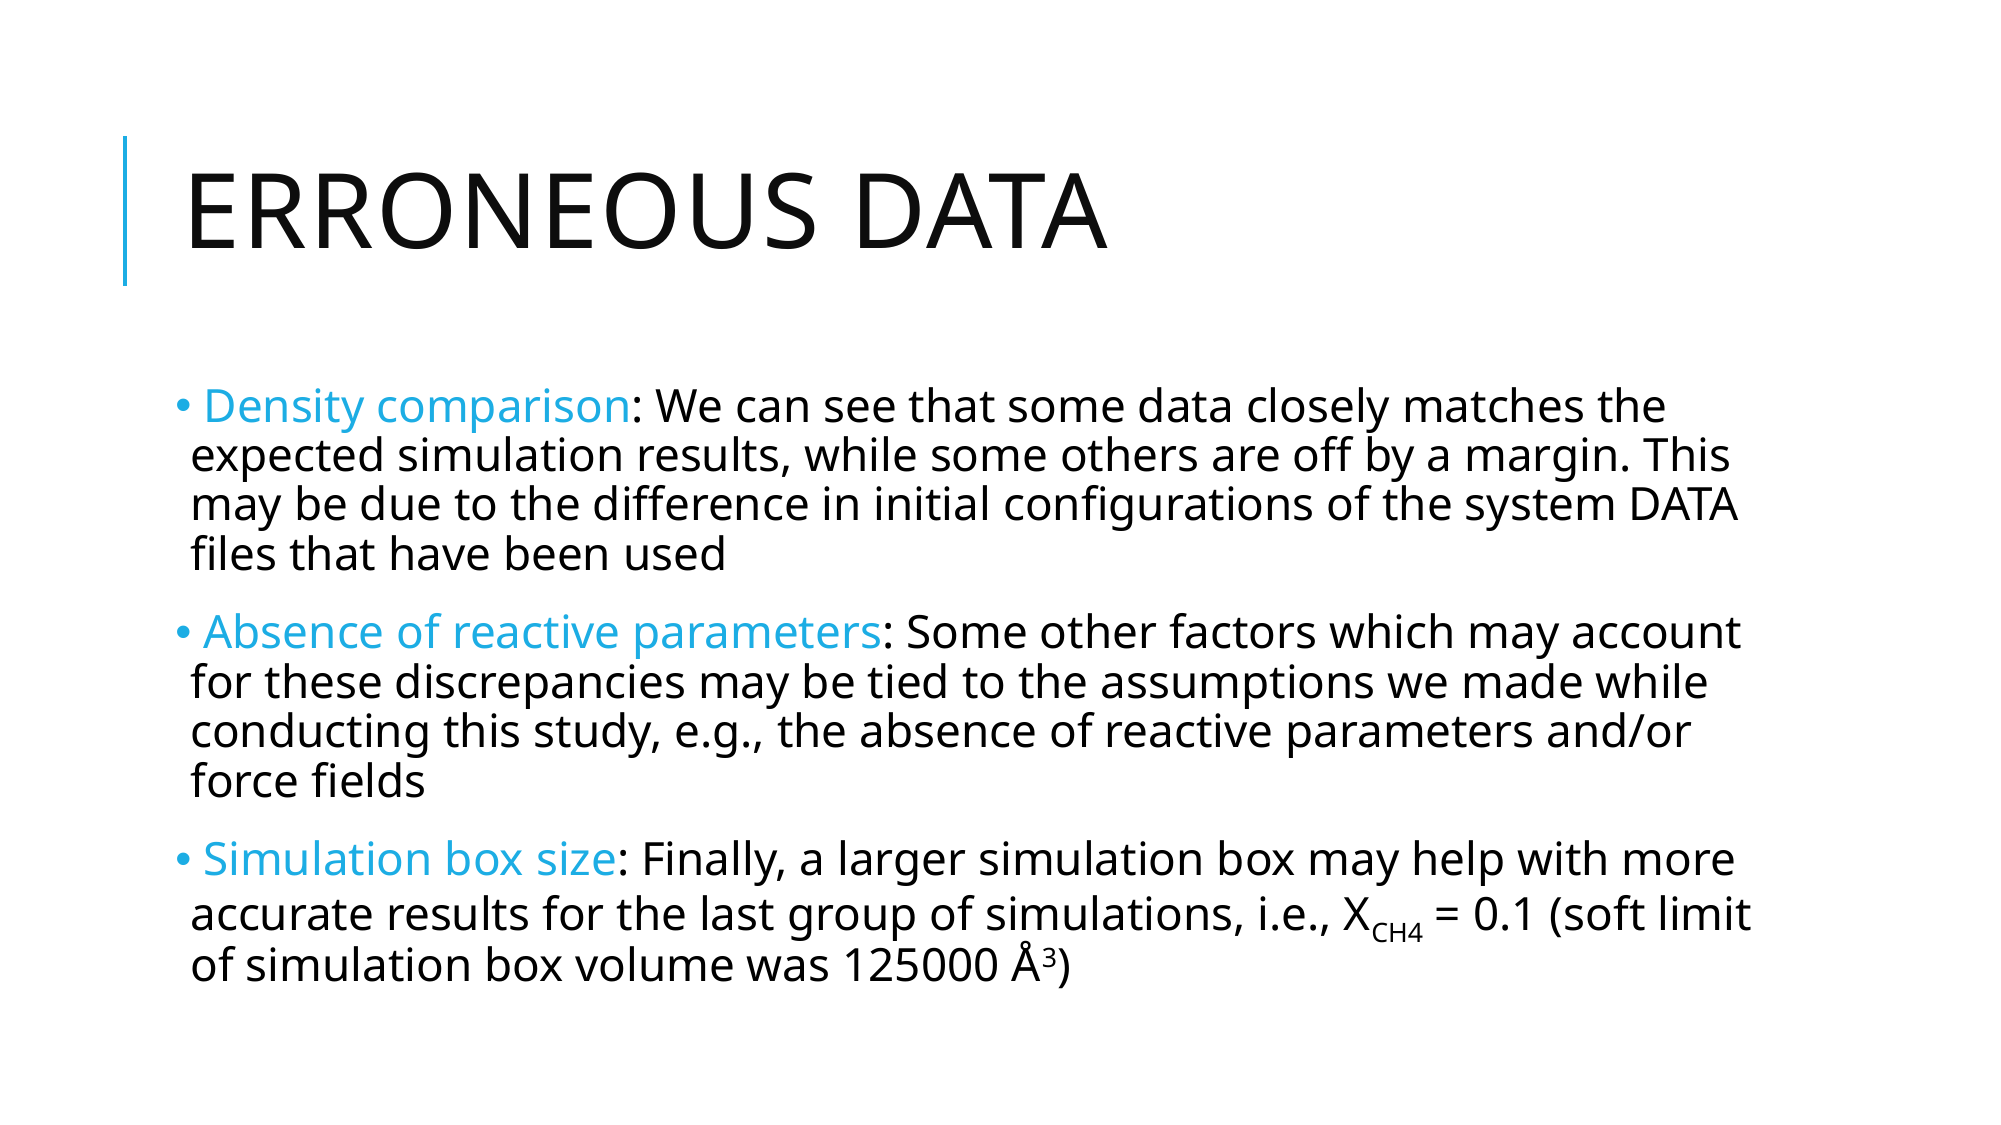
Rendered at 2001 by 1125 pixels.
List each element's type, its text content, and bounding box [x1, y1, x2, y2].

list Density comparison: We can see that some data closely matches the expected simulation results, while some others are off by a margin. This may be due to the difference in initial configurations of the system DATA files that have been used Absence of reactive parameters: Some other factors which may account for these discrepancies may be tied to the assumptions we made while conducting this study, e.g., the absence of reactive parameters and/or force fields Simulation box size: Finally, a larger simulation box may help with more accurate results for the last group of simulations, i.e., XCH4 = 0.1 (soft limit of simulation box volume was 125000 Å3) [168, 375, 1763, 1035]
title Erroneous data [168, 96, 1763, 342]
